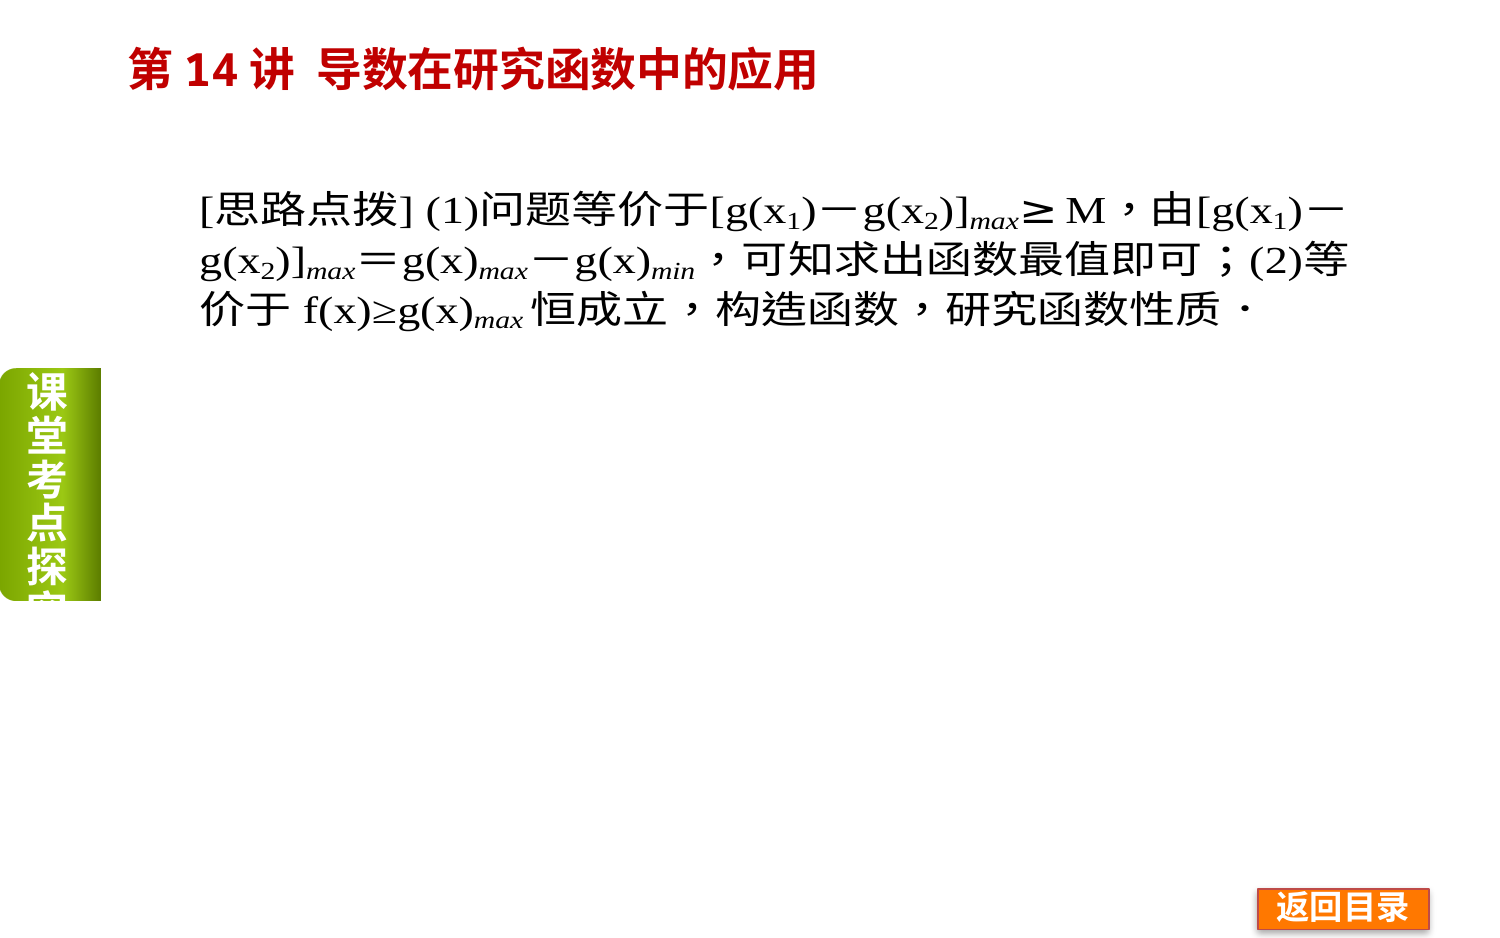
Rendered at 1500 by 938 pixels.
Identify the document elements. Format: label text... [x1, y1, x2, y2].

text_box 第14讲 导数在研究函数中的应用 [112, 35, 1211, 101]
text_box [0, 364, 101, 602]
text_box 返回目录 [1257, 888, 1430, 930]
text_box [198, 185, 1350, 515]
